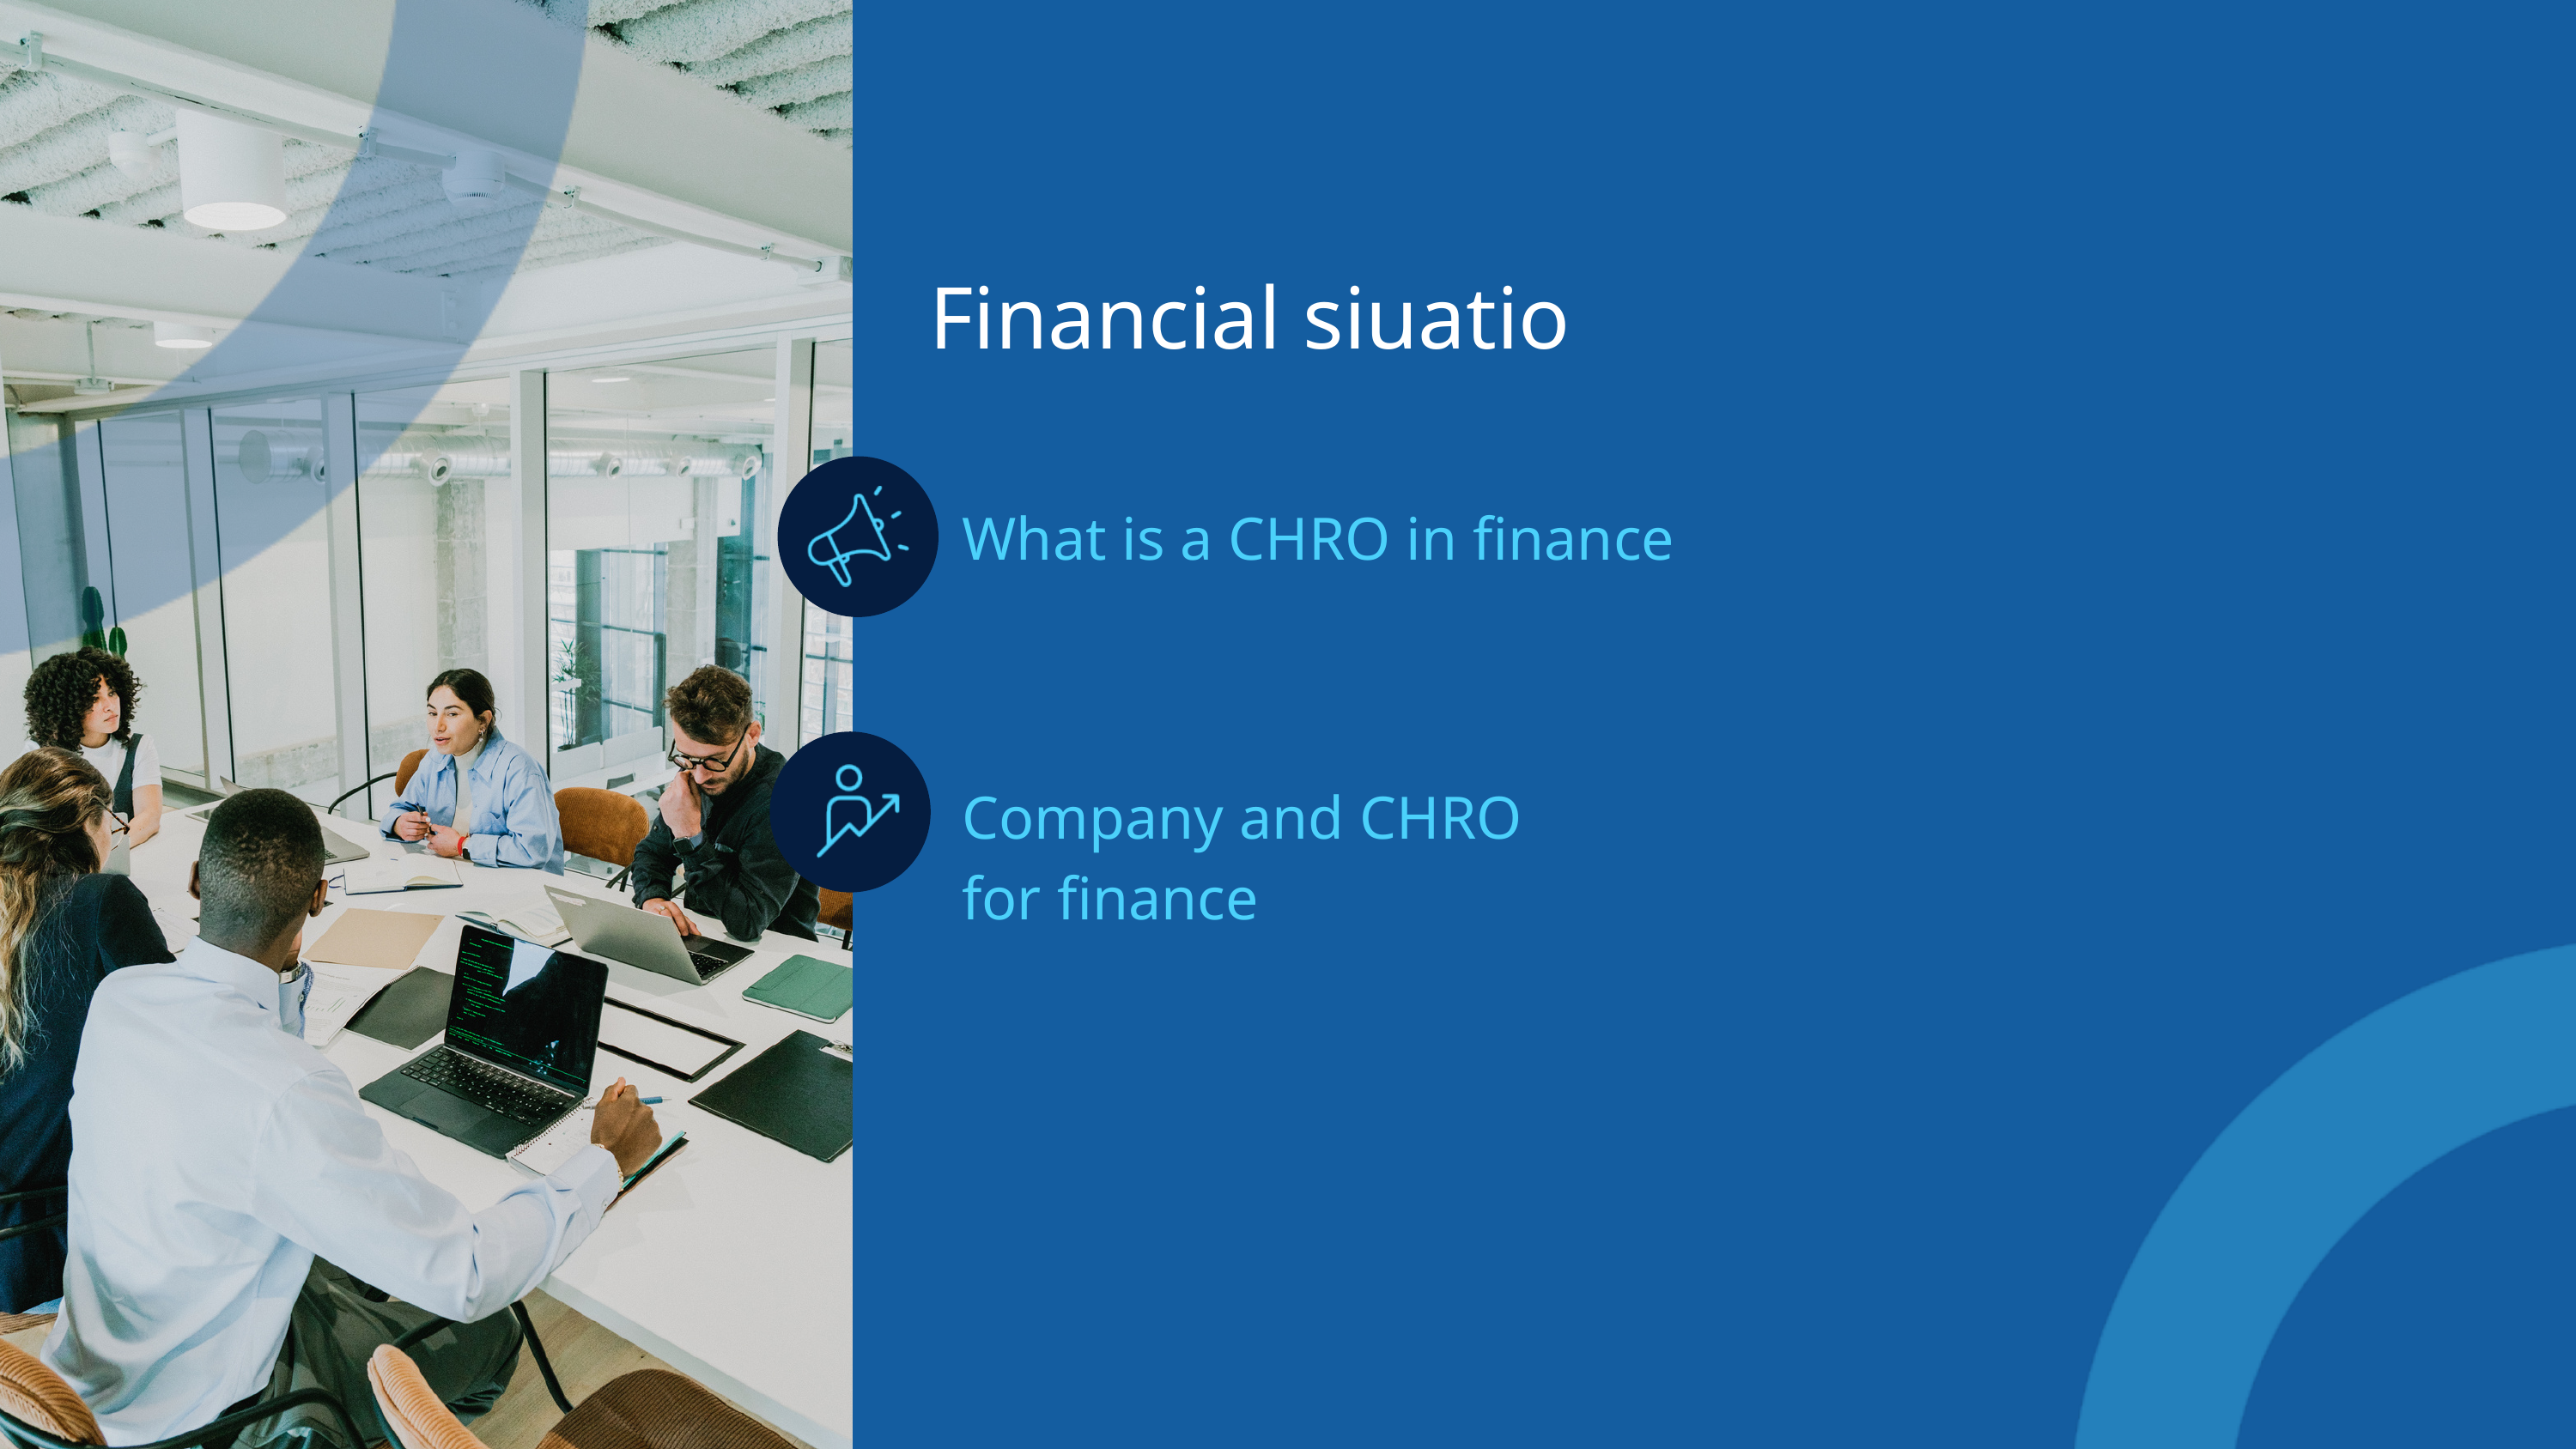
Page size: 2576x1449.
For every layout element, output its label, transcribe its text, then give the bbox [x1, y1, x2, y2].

text_box [0, 0, 592, 668]
text_box Financial siuatio [929, 263, 2321, 366]
text_box [0, 0, 853, 1449]
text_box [777, 456, 939, 618]
text_box Company and CHRO for finance [962, 770, 1583, 932]
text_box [769, 731, 932, 893]
text_box What is a CHRO in finance [962, 491, 1717, 573]
text_box [2069, 938, 2576, 1449]
